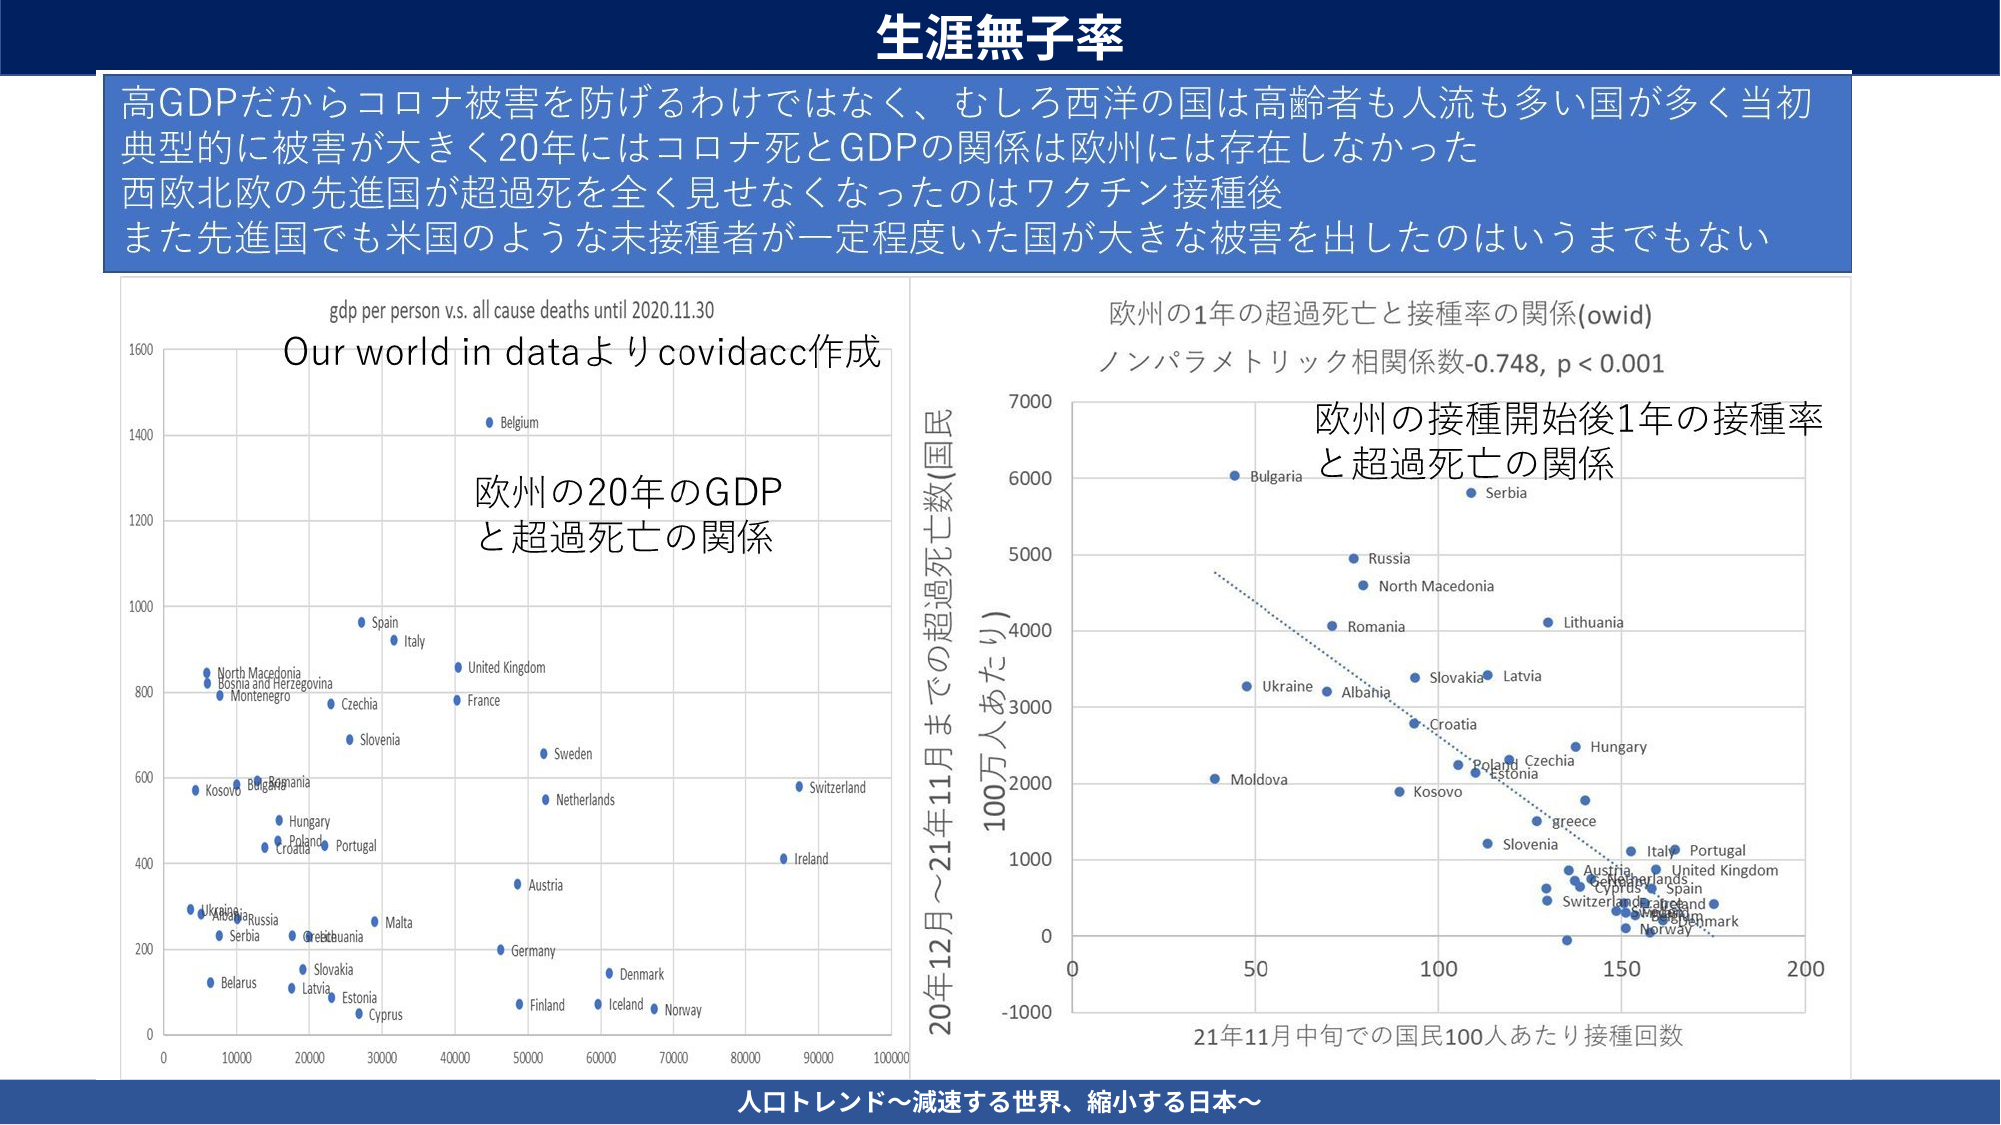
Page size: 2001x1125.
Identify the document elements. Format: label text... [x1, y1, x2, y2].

picture [96, 70, 1852, 1080]
text_box 人口トレンド～減速する世界、縮小する日本～ [0, 1079, 2000, 1125]
text_box 生涯無子率 [0, 0, 2000, 76]
